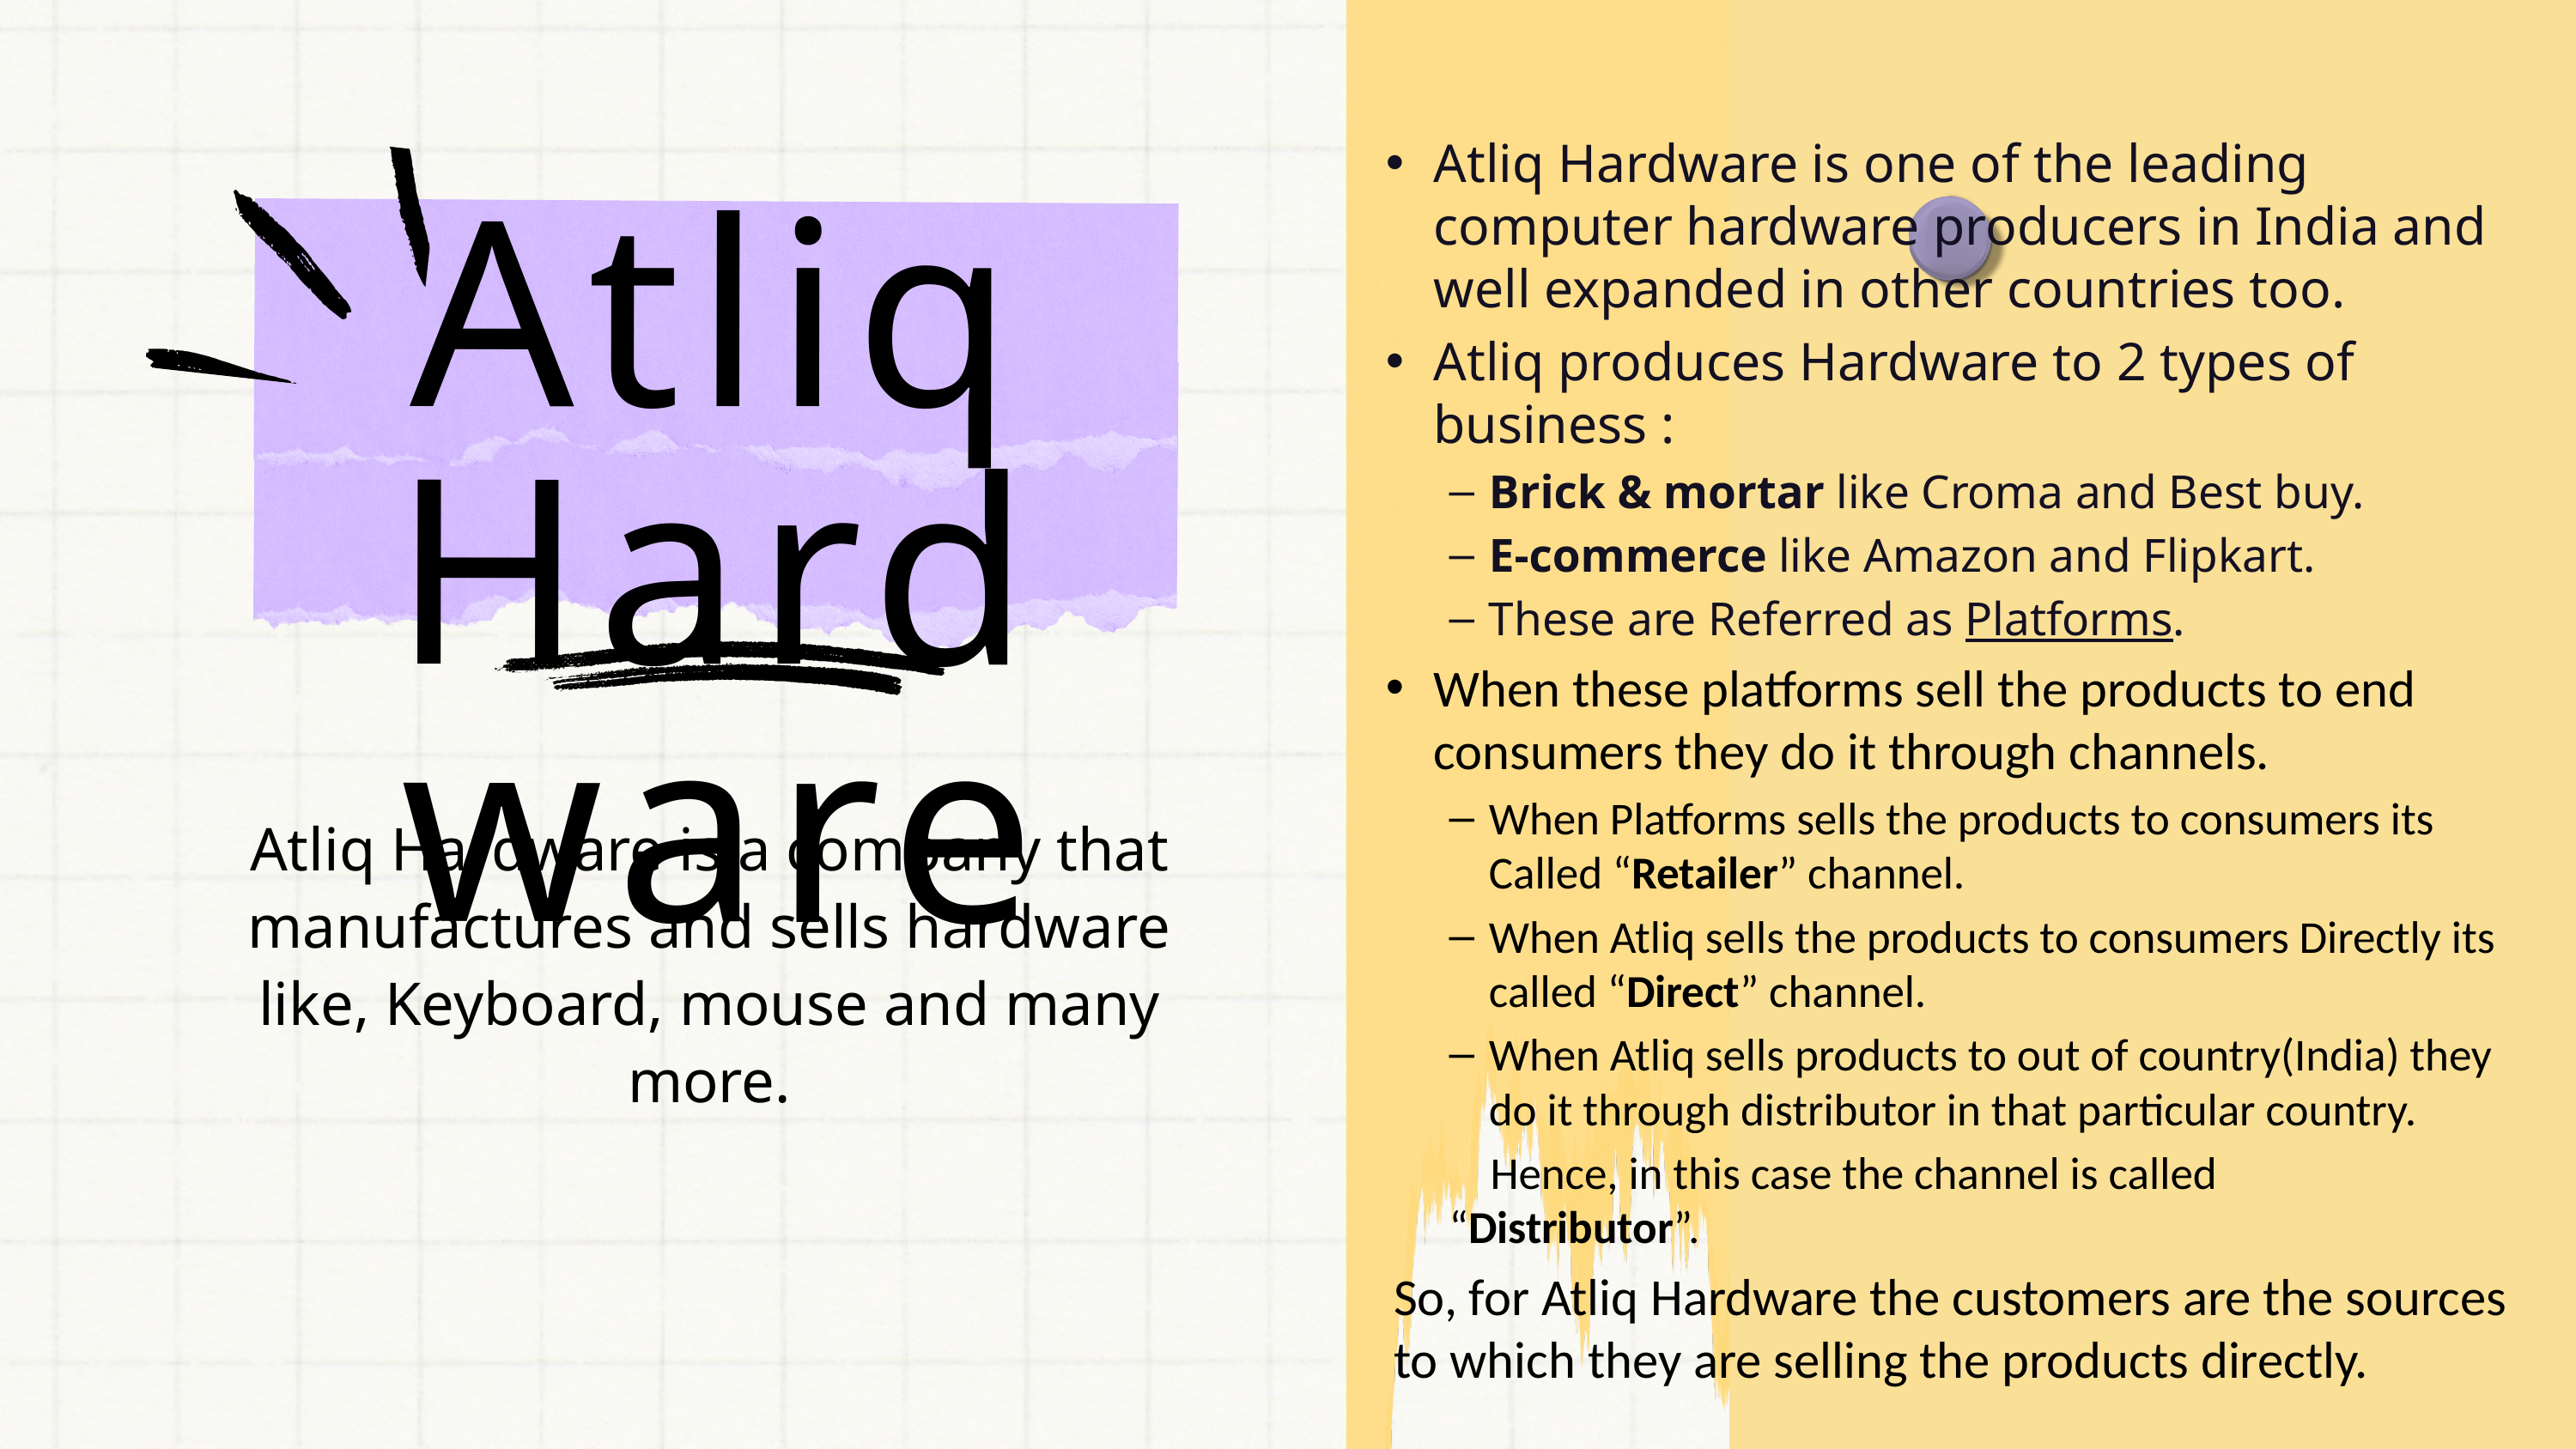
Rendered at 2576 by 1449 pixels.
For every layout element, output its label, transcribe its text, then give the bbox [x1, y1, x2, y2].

text_box [0, 0, 1341, 1449]
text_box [234, 163, 1197, 736]
text_box Atliq Hardware is a company that manufactures and sells hardware like, Keyboard, mouse and many more. [211, 805, 1207, 1115]
text_box Atliq Hardware [291, 742, 1144, 975]
text_box [144, 122, 440, 377]
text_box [1346, 0, 2576, 1449]
